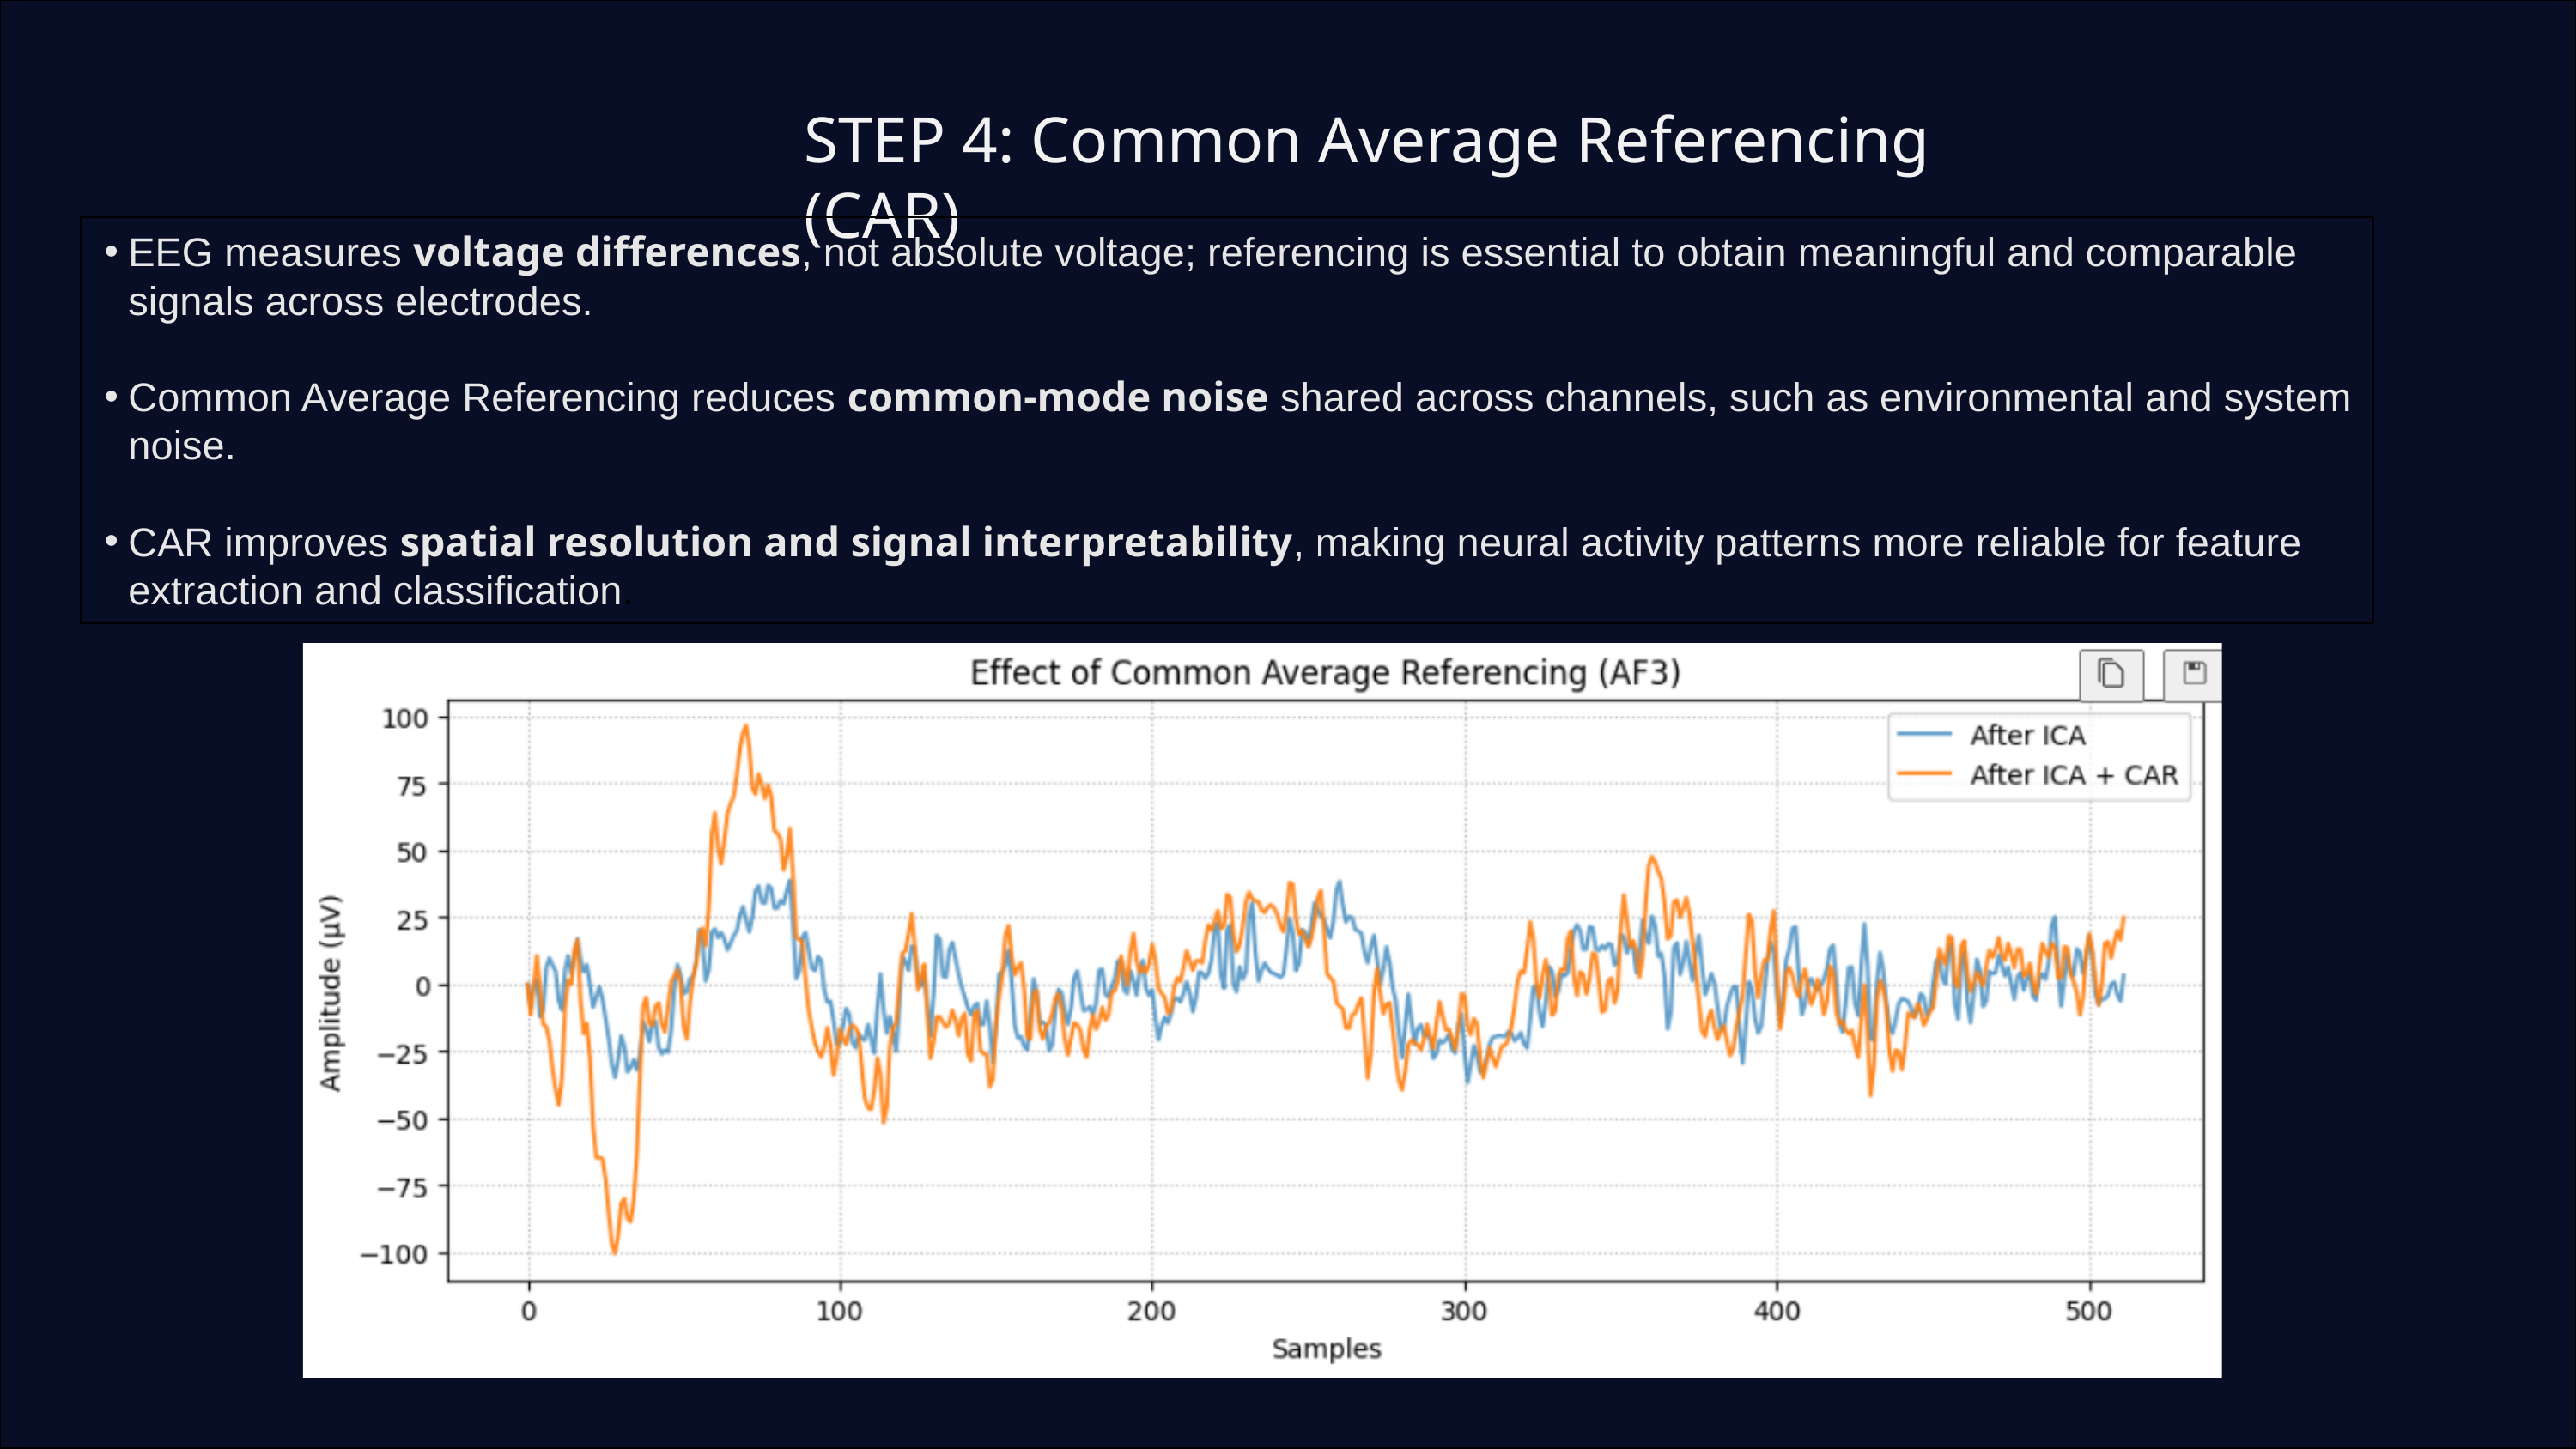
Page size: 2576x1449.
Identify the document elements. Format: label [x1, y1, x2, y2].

text_box [80, 216, 2374, 624]
text_box [0, 0, 2576, 1449]
